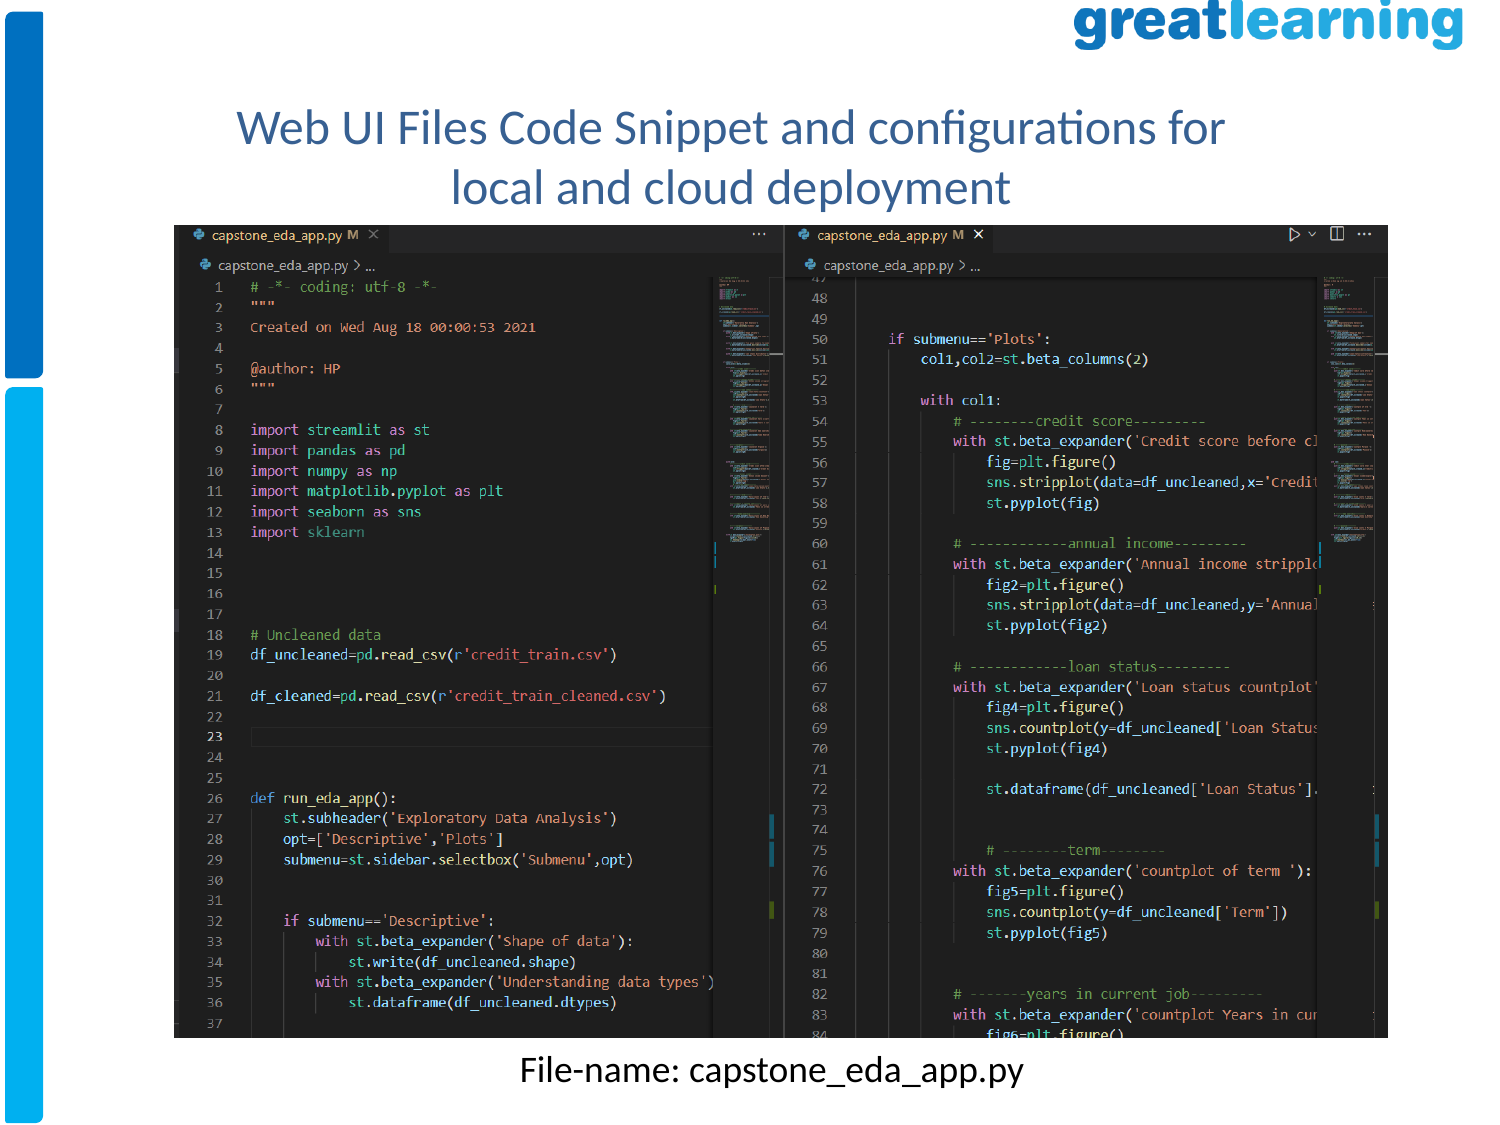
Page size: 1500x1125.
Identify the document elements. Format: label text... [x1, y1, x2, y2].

picture [173, 225, 1388, 1038]
text_box File-name: capstone_eda_app.py [504, 1046, 1113, 1098]
picture [1074, 0, 1463, 50]
text_box Web UI Files Code Snippet and configurations for local and cloud deployment [174, 87, 1288, 223]
